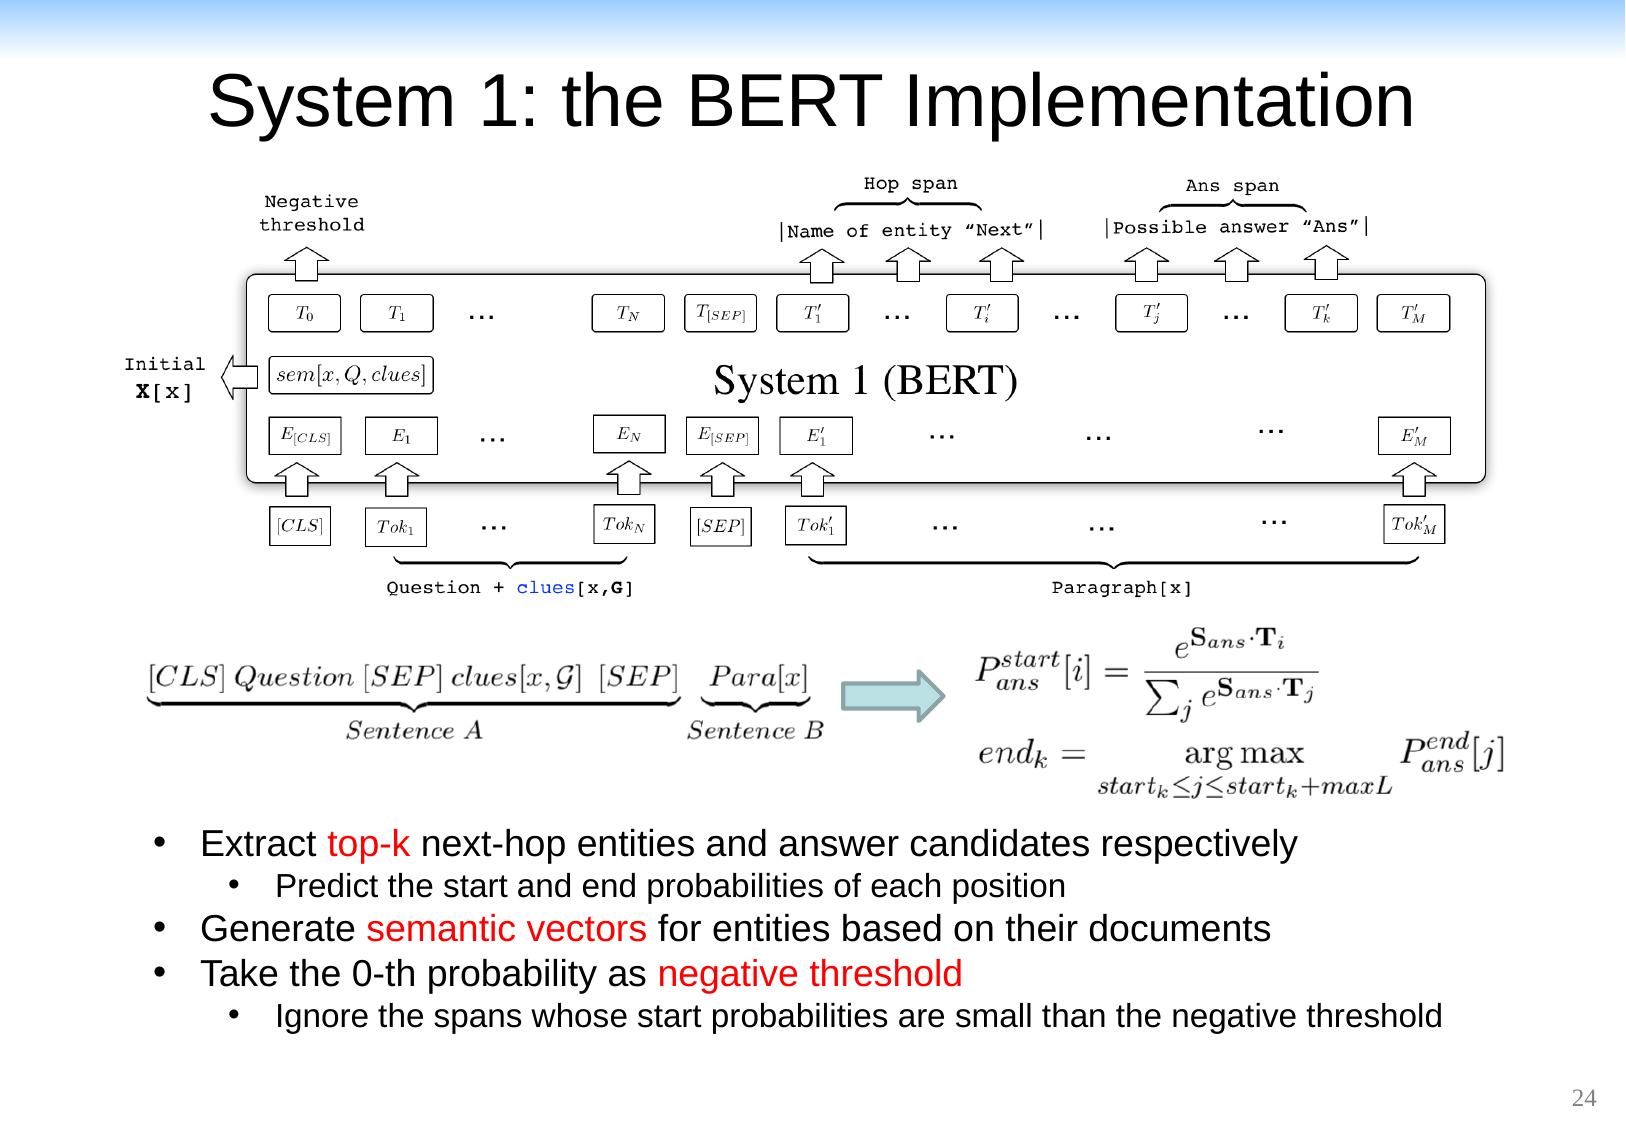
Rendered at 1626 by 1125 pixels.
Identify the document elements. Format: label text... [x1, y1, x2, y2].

text_box [848, 669, 946, 723]
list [116, 163, 1501, 624]
text_box Extract top-k next-hop entities and answer candidates respectively Predict the start and end probabilities of each position Generate semantic vectors for entities based on their documents Take the 0-th probability as negative threshold Ignore the spans whose start probabilities are small than the negative threshold [138, 811, 1461, 1042]
picture [951, 618, 1530, 812]
picture [131, 639, 844, 772]
title System 1: the BERT Implementation [44, 31, 1581, 161]
